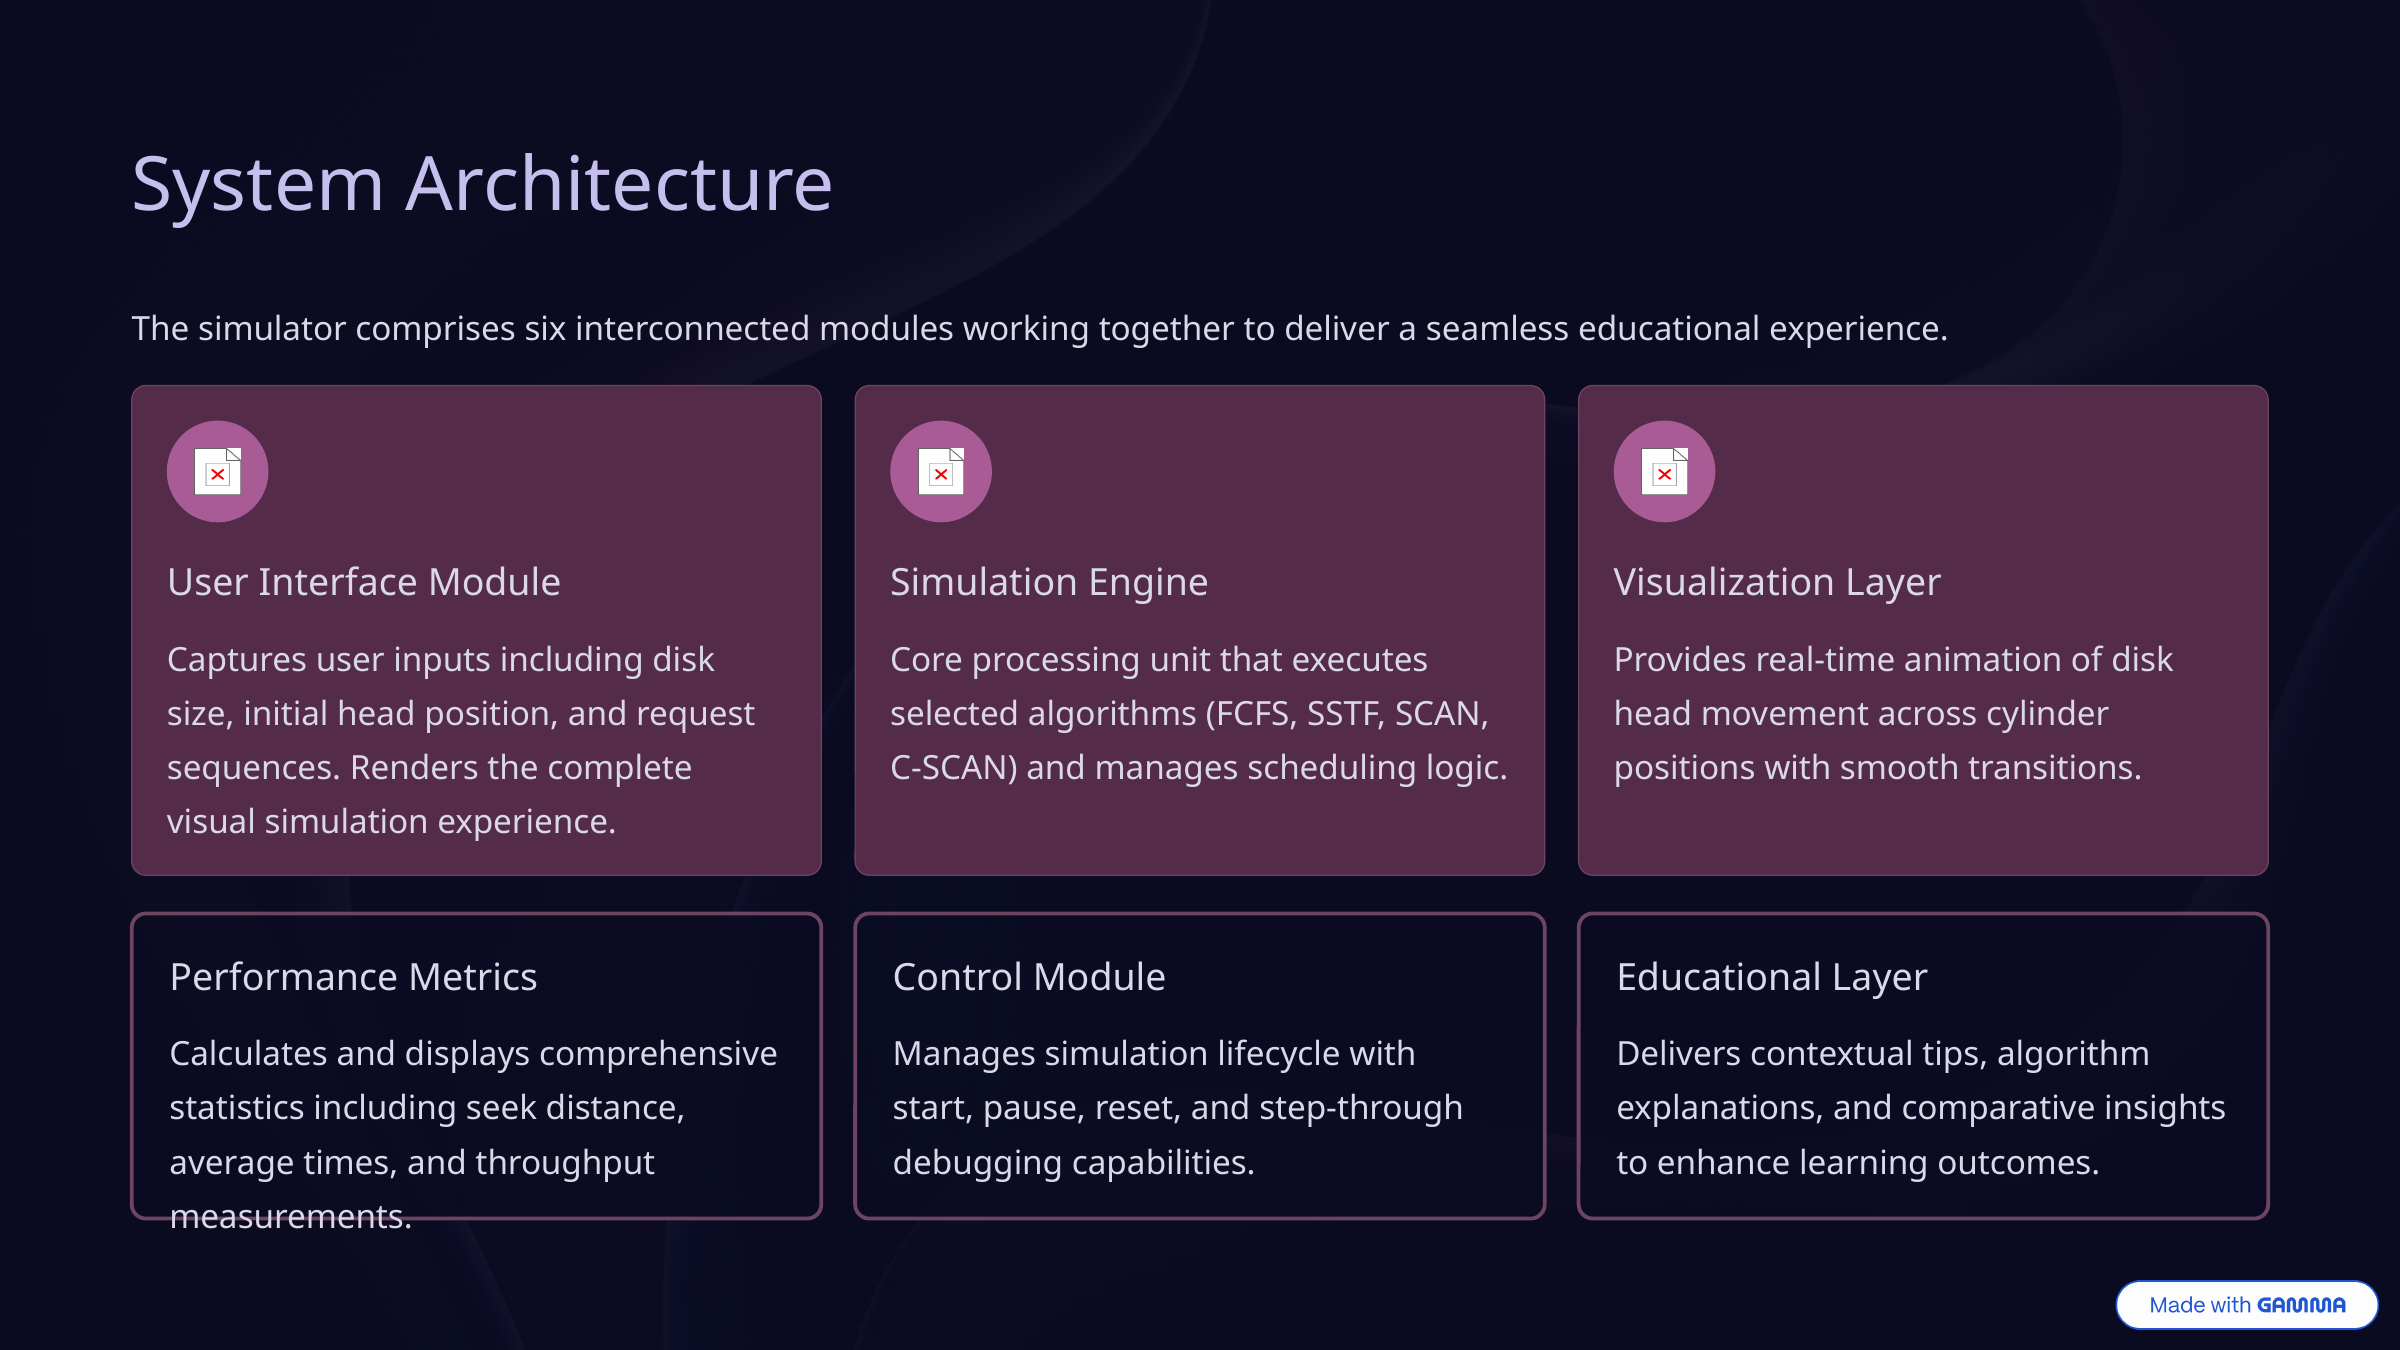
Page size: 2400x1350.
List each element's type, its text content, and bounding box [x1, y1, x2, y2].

text_box [855, 913, 1545, 1219]
text_box [1613, 420, 1716, 523]
text_box The simulator comprises six interconnected modules working together to deliver a seamless educational experience. [131, 293, 2269, 348]
text_box Performance Metrics [169, 951, 548, 998]
text_box Calculates and displays comprehensive statistics including seek distance, average times, and throughput measurements. [169, 1018, 784, 1181]
picture [918, 448, 964, 495]
text_box Manages simulation lifecycle with start, pause, reset, and step-through debugging capabilities. [892, 1018, 1508, 1181]
picture [2106, 1271, 2389, 1339]
text_box Educational Layer [1616, 951, 1993, 998]
picture [194, 448, 241, 495]
text_box [166, 420, 269, 523]
picture [1641, 448, 1688, 495]
text_box [1578, 913, 2269, 1219]
text_box [131, 913, 822, 1219]
text_box Provides real-time animation of disk head movement across cylinder positions with smooth transitions. [1613, 623, 2233, 786]
text_box Simulation Engine [890, 556, 1267, 604]
text_box [890, 420, 992, 523]
text_box [855, 385, 1545, 876]
text_box Control Module [892, 951, 1270, 998]
text_box User Interface Module [166, 556, 573, 604]
text_box [1578, 385, 2269, 876]
text_box Core processing unit that executes selected algorithms (FCFS, SSTF, SCAN, C-SCAN) and manages scheduling logic. [890, 623, 1510, 786]
text_box Visualization Layer [1613, 556, 1991, 604]
text_box [131, 385, 822, 876]
text_box System Architecture [131, 131, 885, 226]
text_box Delivers contextual tips, algorithm explanations, and comparative insights to enhance learning outcomes. [1616, 1018, 2231, 1181]
text_box Captures user inputs including disk size, initial head position, and request sequences. Renders the complete visual simulation experience. [166, 623, 787, 841]
